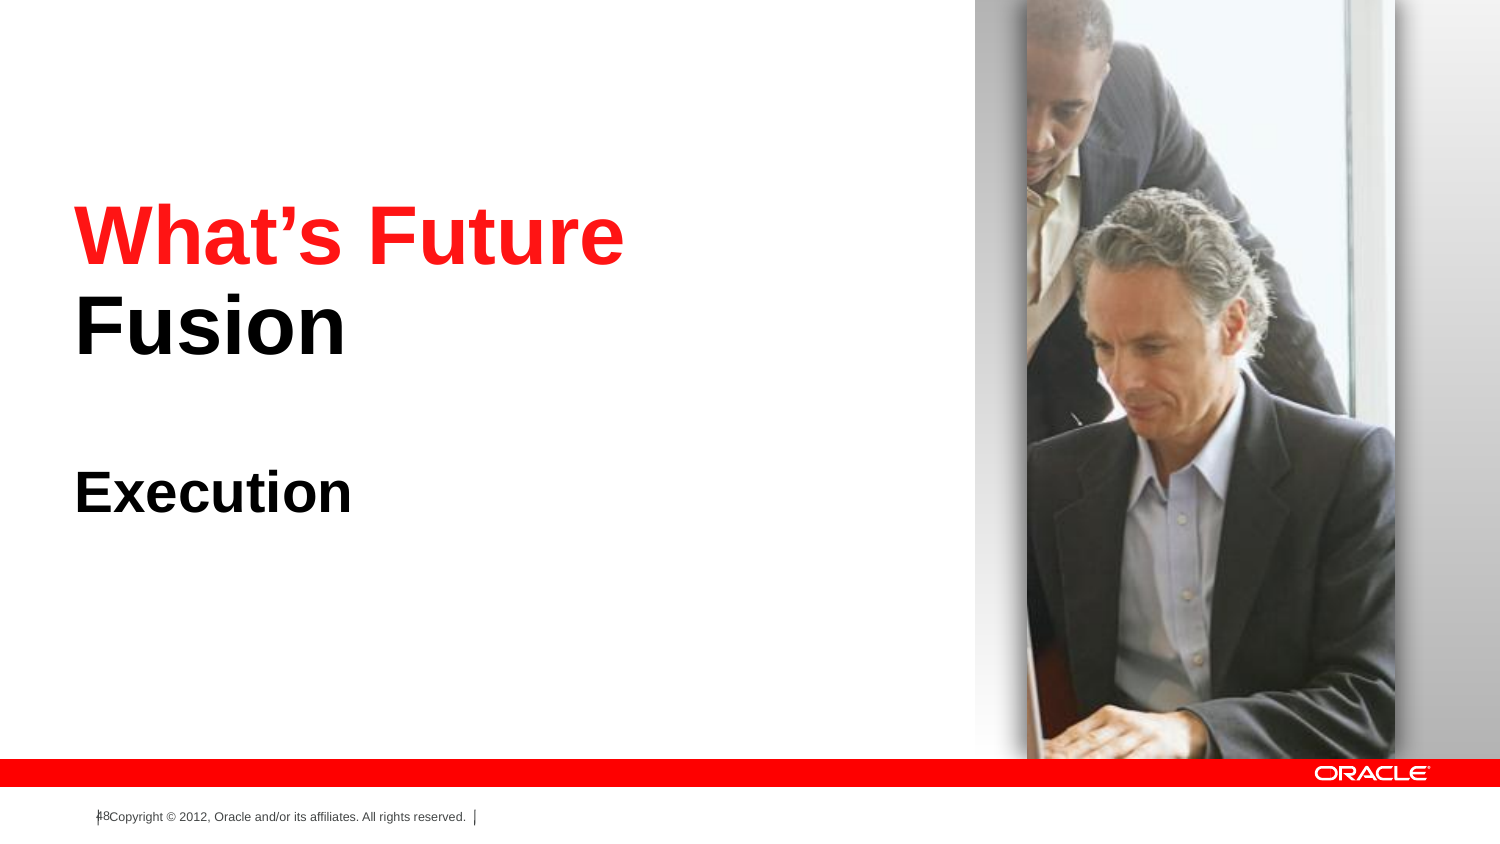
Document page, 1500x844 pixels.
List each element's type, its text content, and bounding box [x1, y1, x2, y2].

title What’s Future Fusion Execution [74, 192, 901, 374]
picture [0, 0, 1500, 787]
